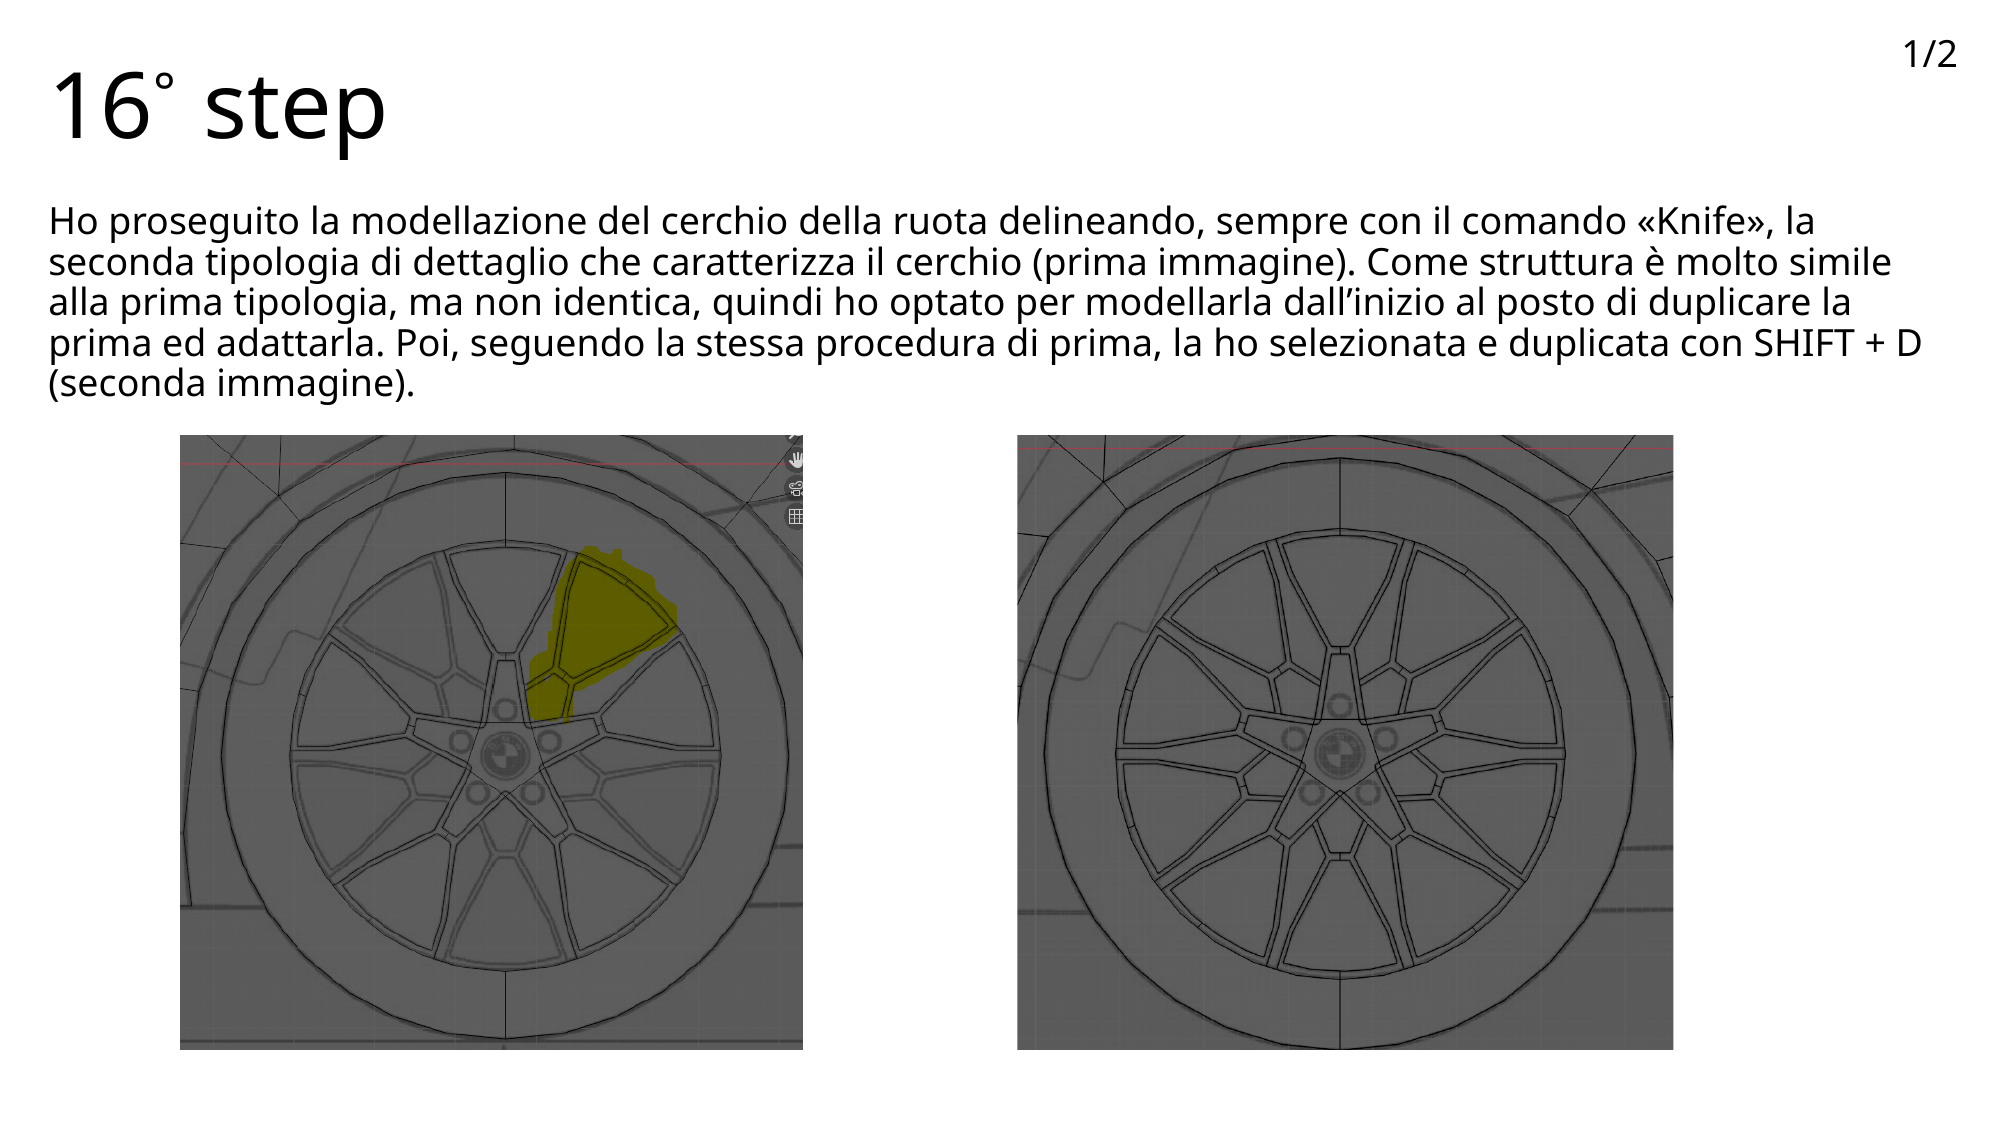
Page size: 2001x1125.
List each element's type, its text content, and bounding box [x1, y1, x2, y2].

picture [1016, 434, 1674, 1051]
picture [179, 434, 803, 1051]
title 16° step [33, 0, 1759, 194]
list Ho proseguito la modellazione del cerchio della ruota delineando, sempre con il comando «Knife», la seconda tipologia di dettaglio che caratterizza il cerchio (prima immagine). Come struttura è molto simile alla prima tipologia, ma non identica, quindi ho optato per modellarla dall’inizio al posto di duplicare la prima ed adattarla. Poi, seguendo la stessa procedura di prima, la ho selezionata e duplicata con SHIFT + D (seconda immagine). [33, 194, 1967, 1081]
text_box 1/2 [1886, 22, 2000, 82]
